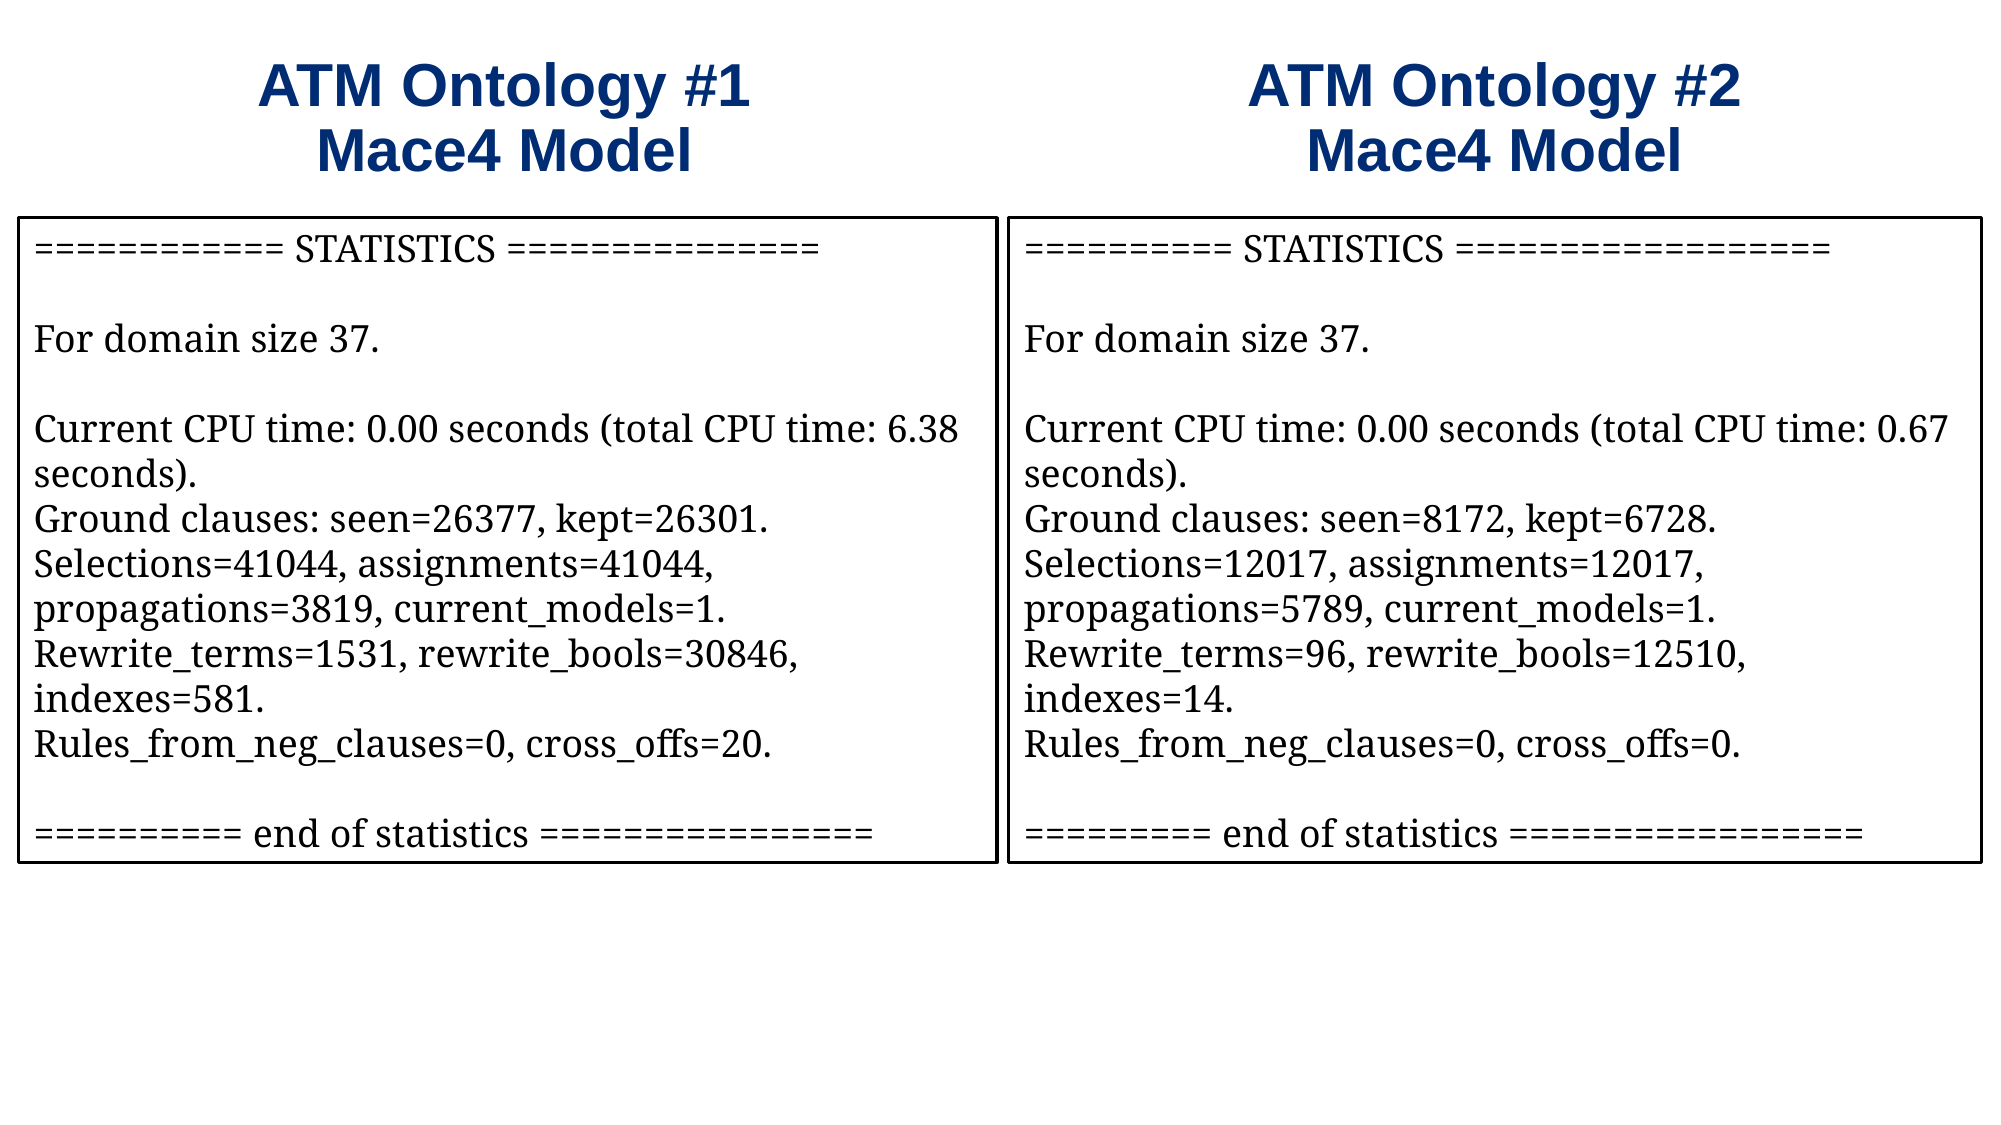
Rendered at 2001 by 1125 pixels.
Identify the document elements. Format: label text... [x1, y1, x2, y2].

text_box ATM Ontology #2 Mace4 Model [1154, 53, 1836, 185]
text_box ========== STATISTICS ================== For domain size 37. Current CPU time: 0.00 seconds (total CPU time: 0.67 seconds). Ground clauses: seen=8172, kept=6728. Selections=12017, assignments=12017, propagations=5789, current_models=1. Rewrite_terms=96, rewrite_bools=12510, indexes=14. Rules_from_neg_clauses=0, cross_offs=0. ========= end of statistics ================= [1008, 217, 1982, 863]
text_box [123, 668, 1811, 957]
text_box ATM Ontology #1 Mace4 Model [164, 53, 845, 185]
text_box ============ STATISTICS =============== For domain size 37. Current CPU time: 0.00 seconds (total CPU time: 6.38 seconds). Ground clauses: seen=26377, kept=26301. Selections=41044, assignments=41044, propagations=3819, current_models=1. Rewrite_terms=1531, rewrite_bools=30846, indexes=581. Rules_from_neg_clauses=0, cross_offs=20. ========== end of statistics ================ [18, 217, 998, 863]
